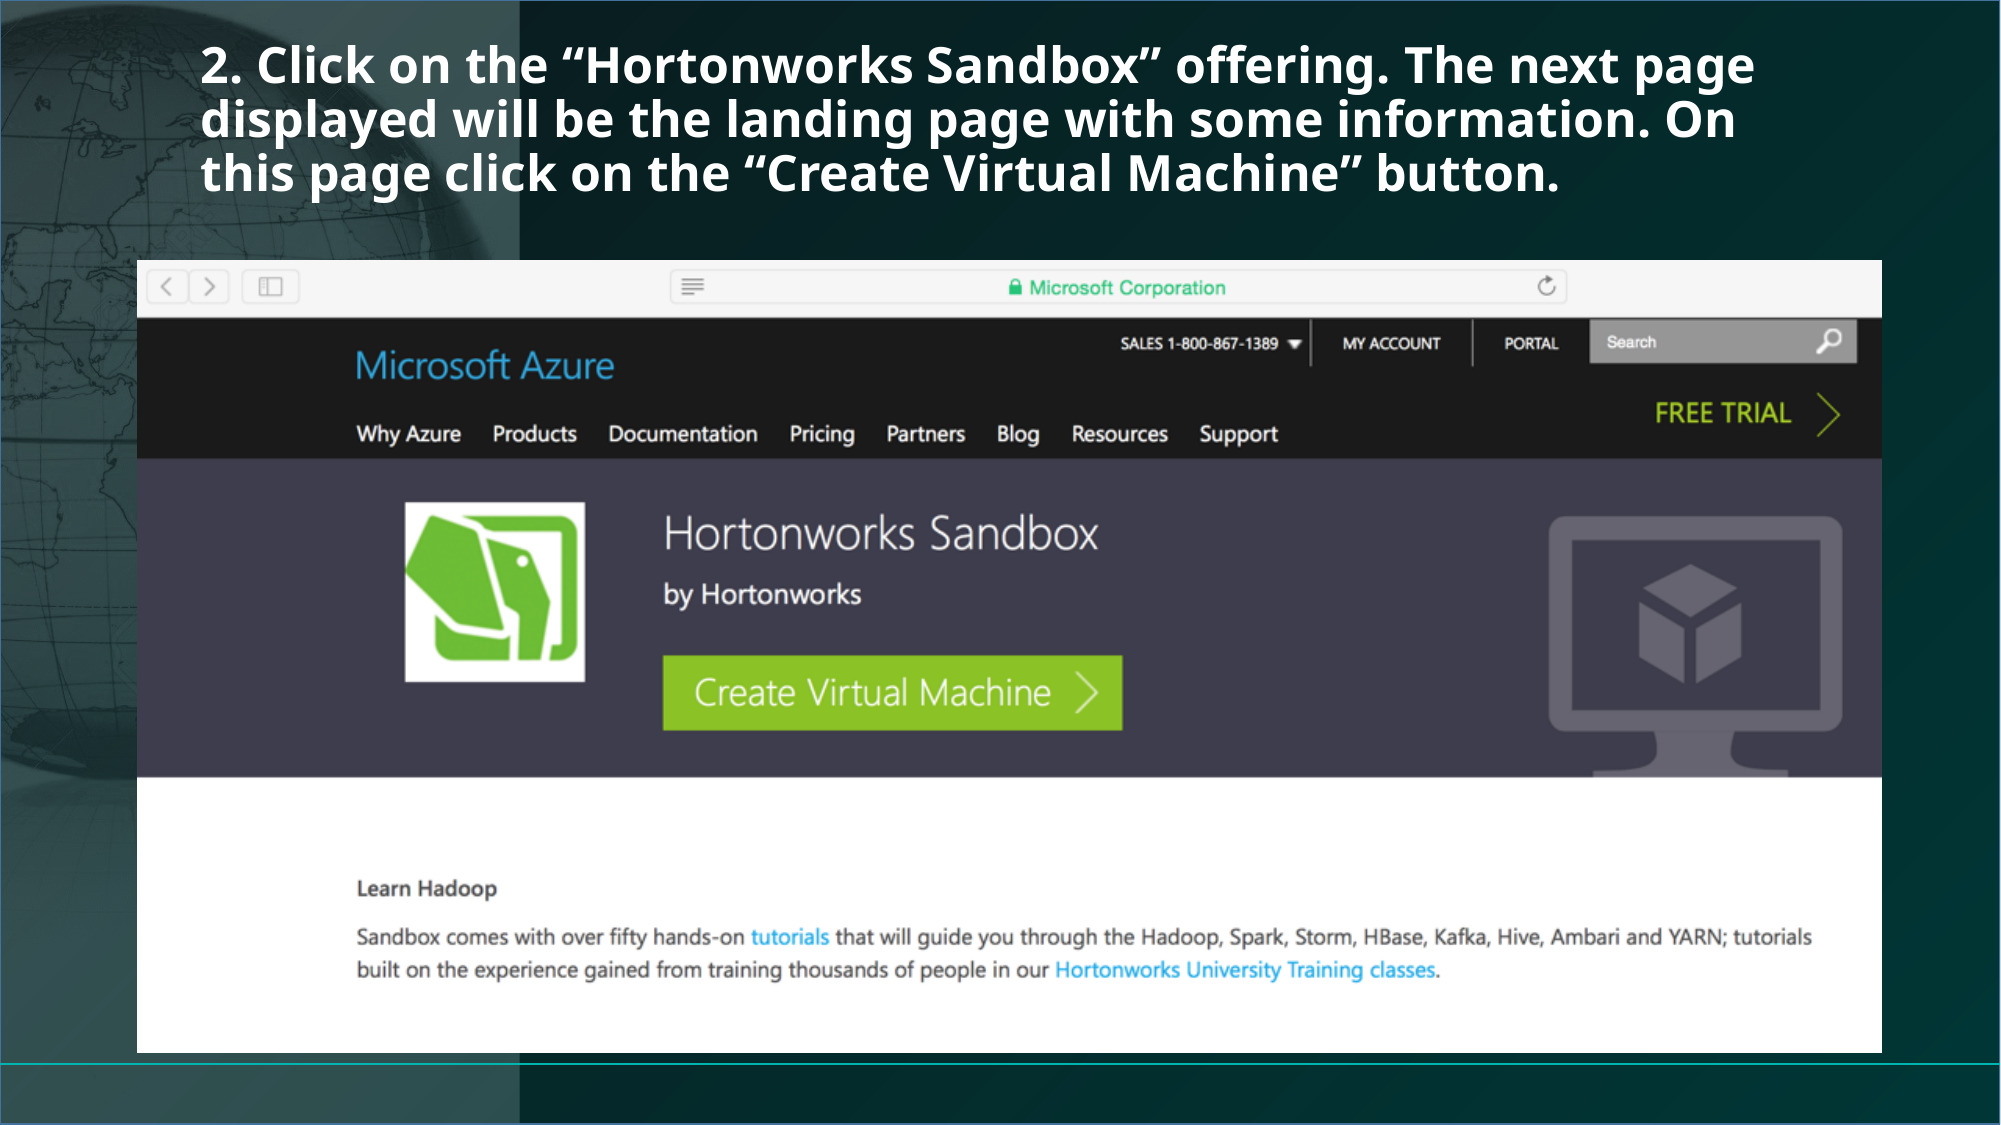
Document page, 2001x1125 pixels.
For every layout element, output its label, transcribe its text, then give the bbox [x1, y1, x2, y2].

picture [137, 260, 1882, 1053]
title 2. Click on the “Hortonworks Sandbox” offering. The next page displayed will be the landing page with some information. On this page click on the “Create Virtual Machine” button. [185, 0, 1811, 243]
